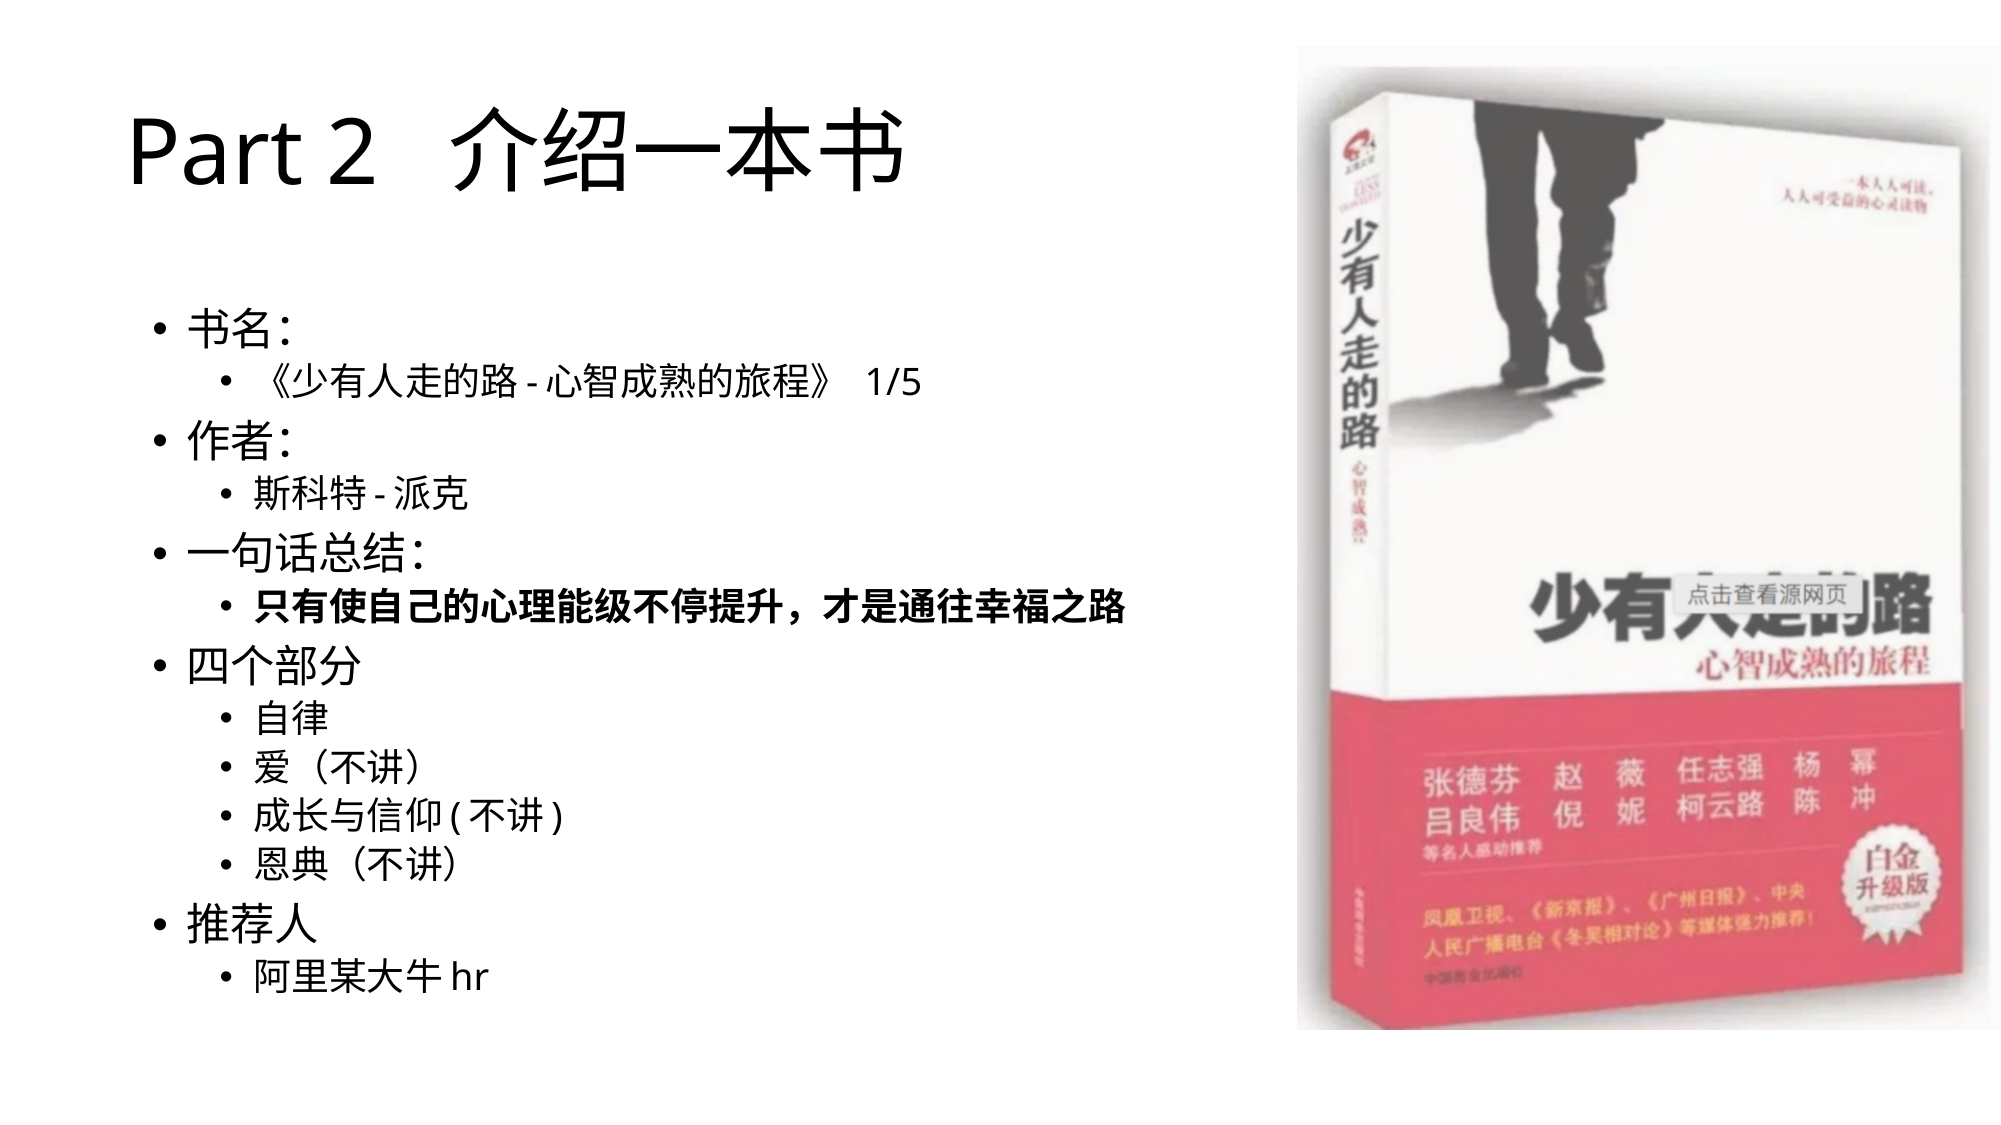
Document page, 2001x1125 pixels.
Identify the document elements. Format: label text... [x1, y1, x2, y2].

list 书名： 《少有人走的路-心智成熟的旅程》 1/5 作者： 斯科特-派克 一句话总结： 只有使自己的心理能级不停提升，才是通往幸福之路 四个部分 自律 爱（不讲） 成长与信仰(不讲) 恩典（不讲） 推荐人 阿里某大牛hr [137, 299, 1297, 1014]
picture [1297, 46, 2000, 1030]
title Part 2 介绍一本书 [110, 46, 1297, 264]
